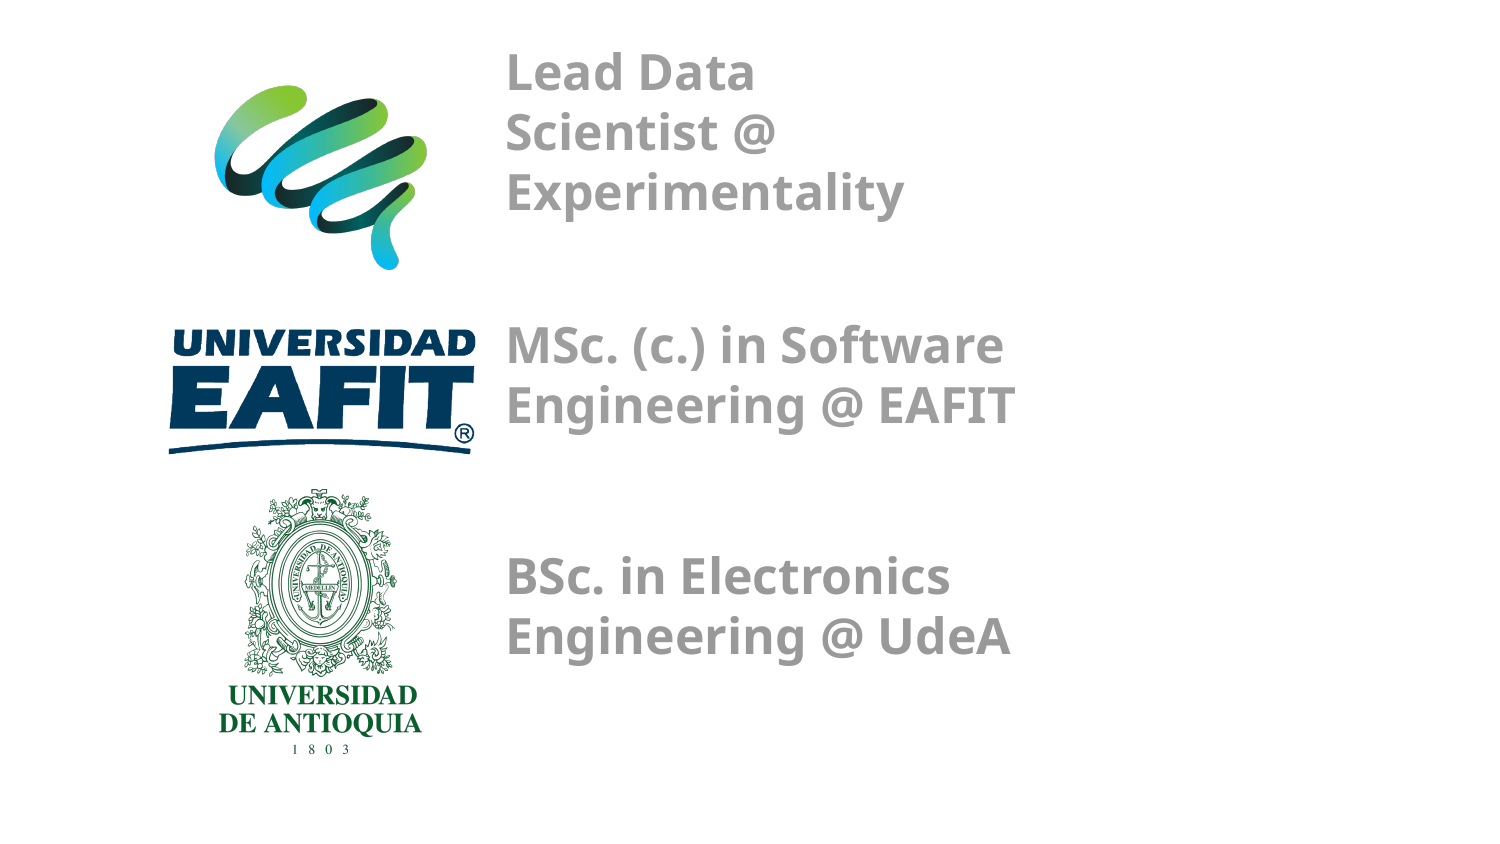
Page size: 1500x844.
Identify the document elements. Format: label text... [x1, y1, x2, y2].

title MSc. (c.) in Software Engineering @ EAFIT [492, 333, 1309, 449]
picture [212, 71, 429, 285]
picture [201, 473, 440, 770]
title BSc. in Electronics Engineering @ UdeA [490, 564, 1259, 680]
title Lead Data Scientist @ Experimentality [490, 120, 978, 236]
picture [153, 323, 488, 459]
